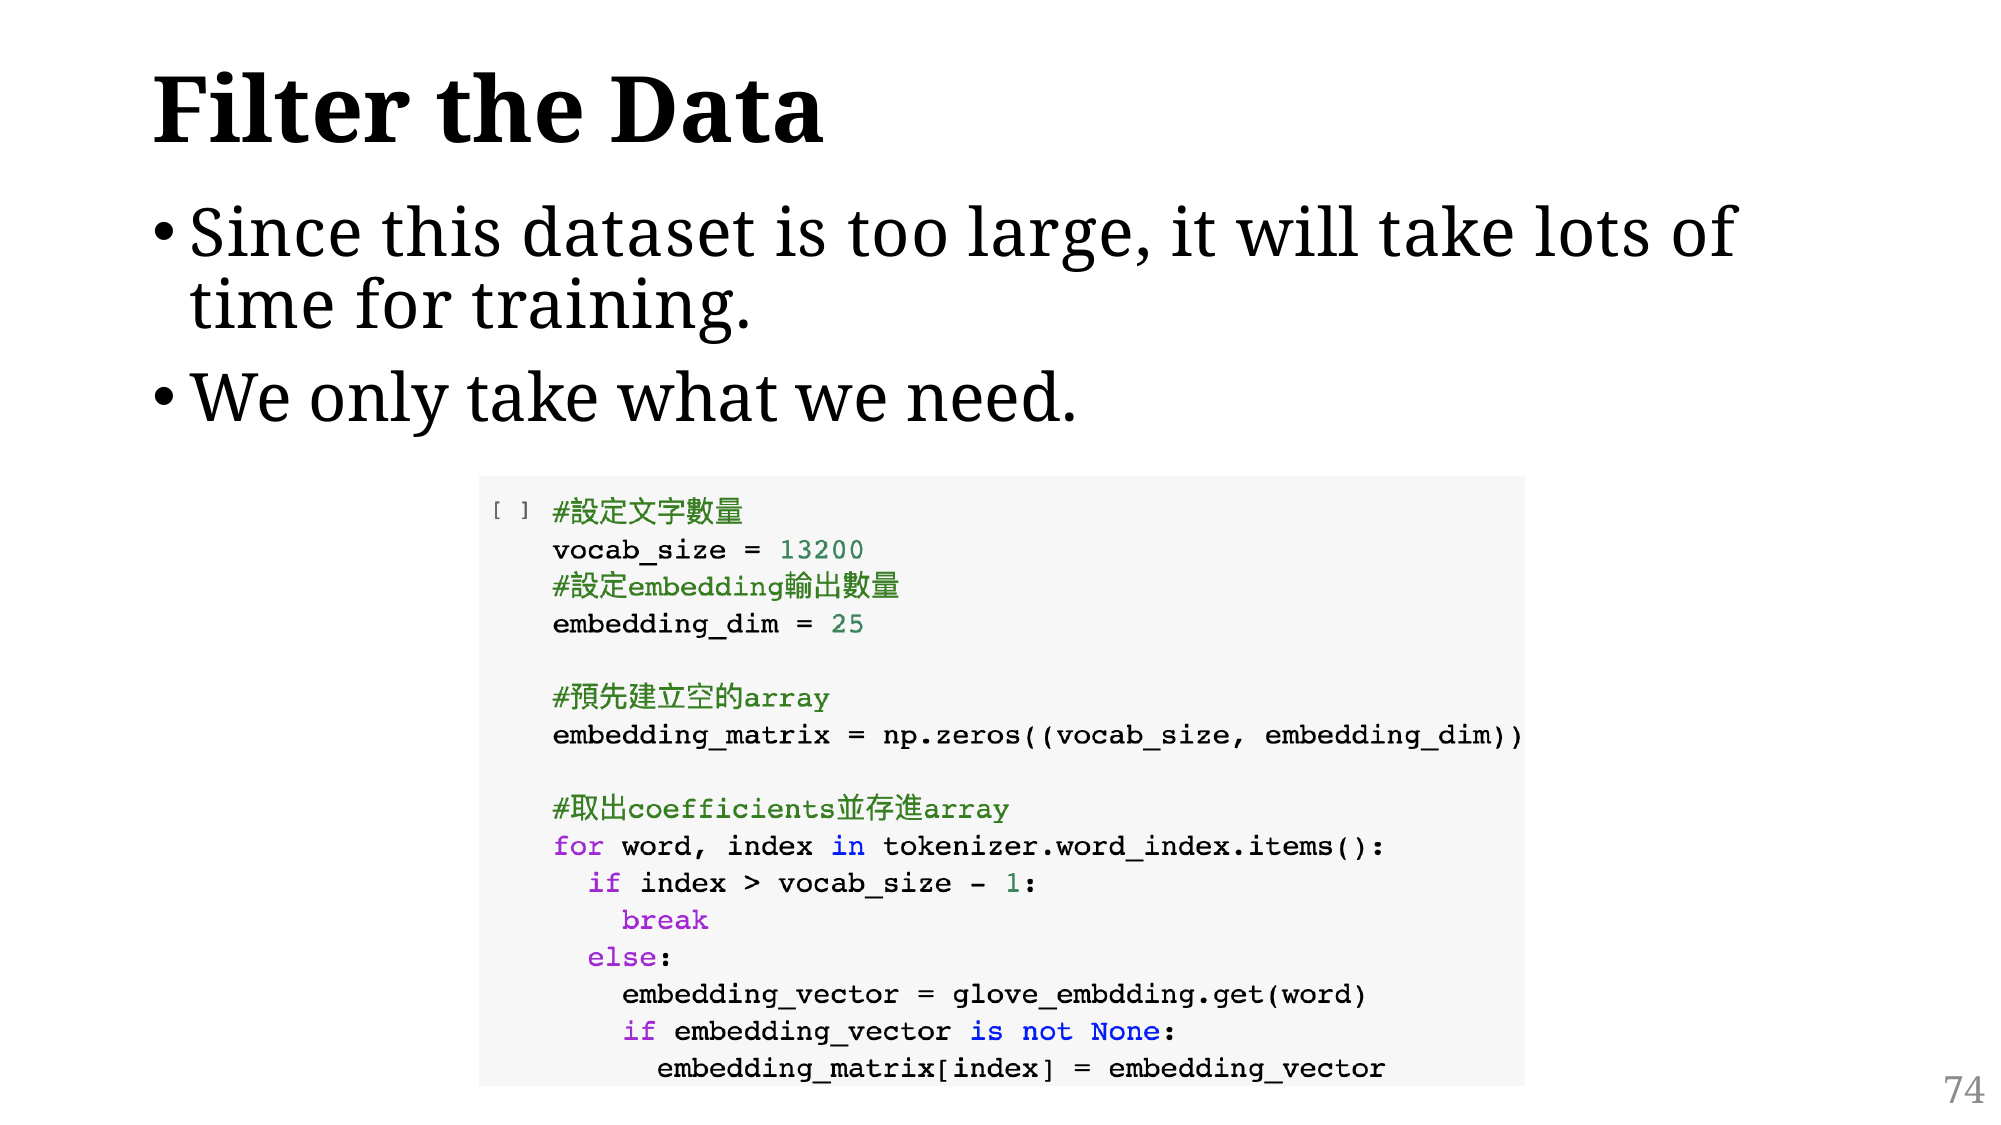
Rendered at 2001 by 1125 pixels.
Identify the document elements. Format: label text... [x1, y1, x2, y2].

slide_number 74 [1843, 1061, 2000, 1122]
title Filter the Data [137, 34, 1863, 190]
picture [475, 476, 1525, 1086]
list Since this dataset is too large, it will take lots of time for training. We only take what we need. [137, 190, 1863, 1014]
